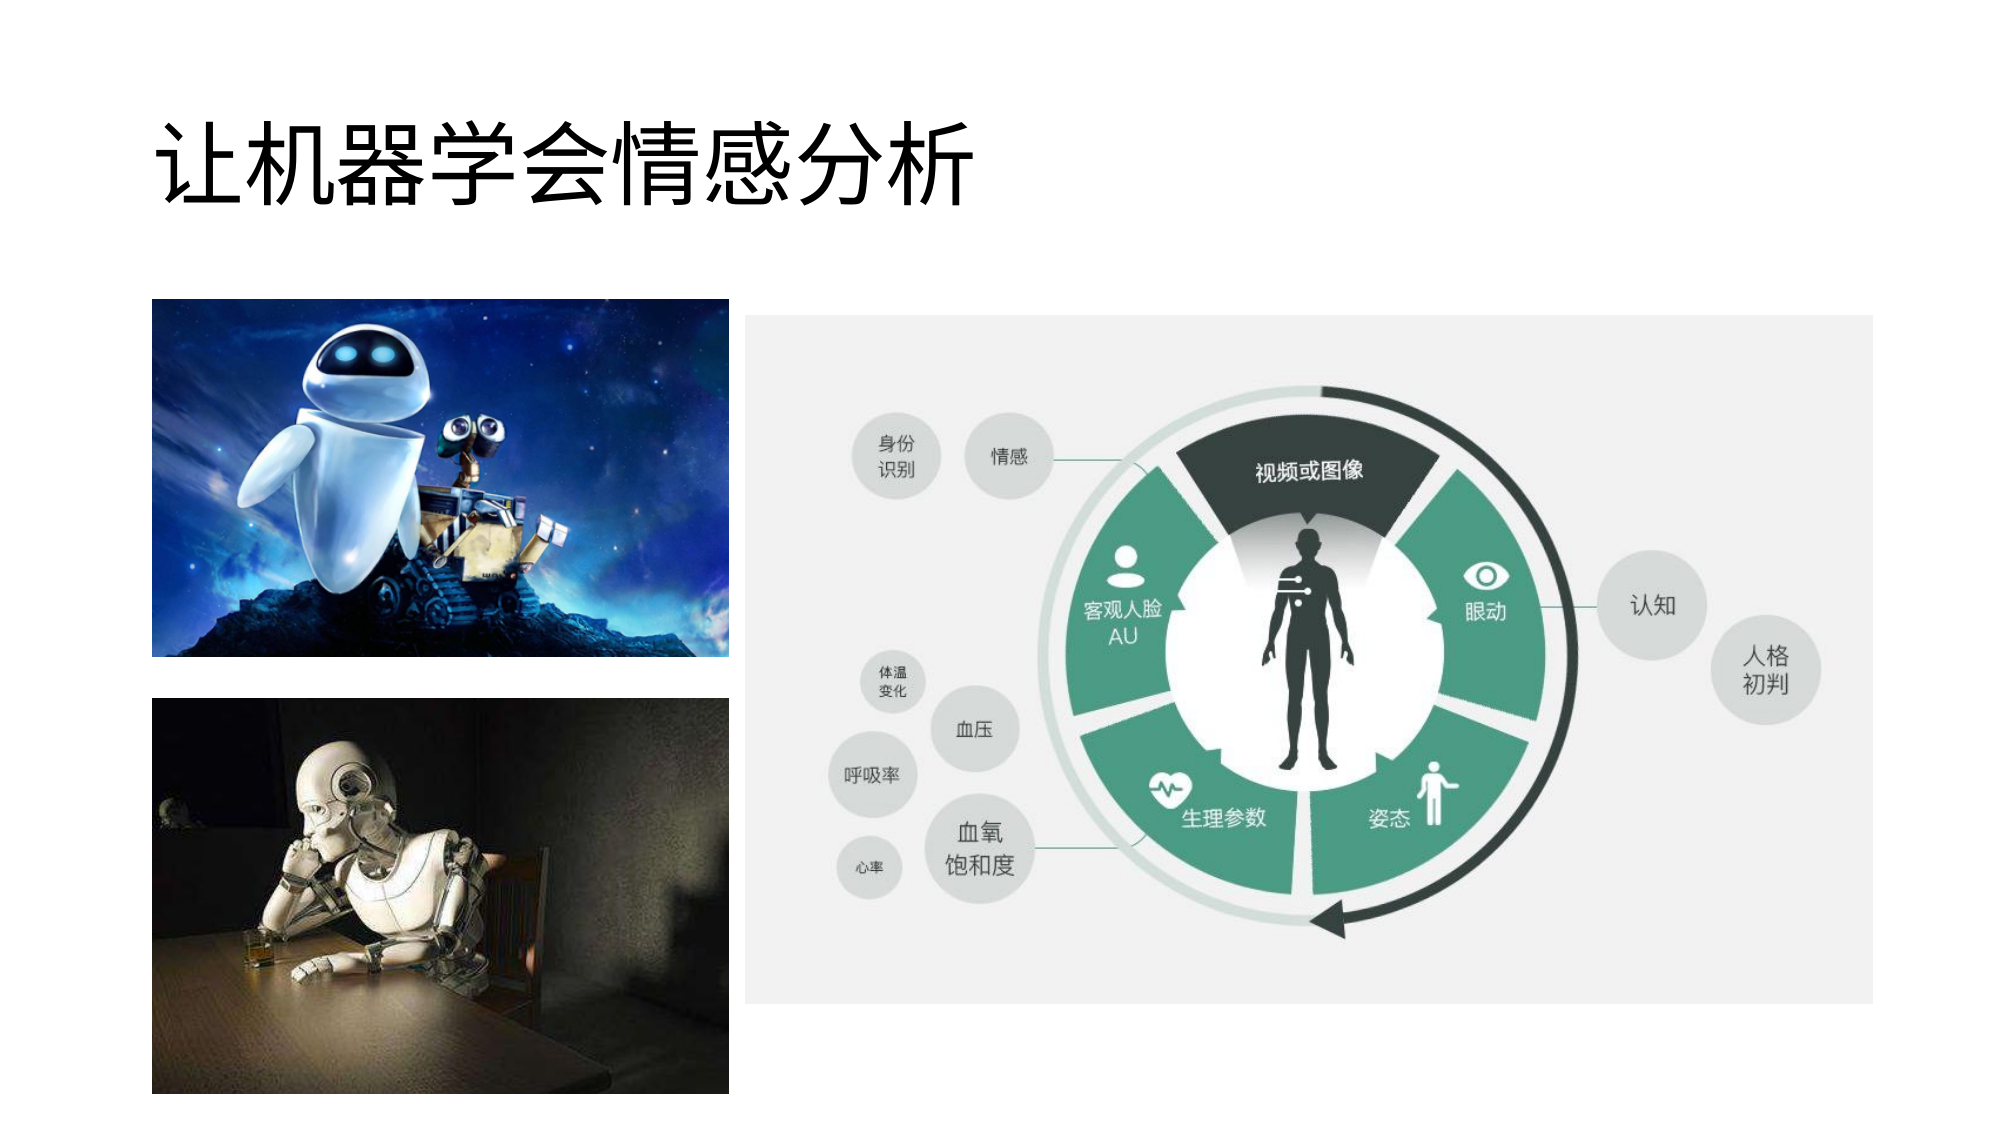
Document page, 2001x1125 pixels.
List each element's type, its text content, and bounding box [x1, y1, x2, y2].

picture [152, 698, 729, 1094]
title 让机器学会情感分析 [137, 59, 1863, 278]
picture [152, 299, 729, 657]
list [745, 315, 1873, 1004]
